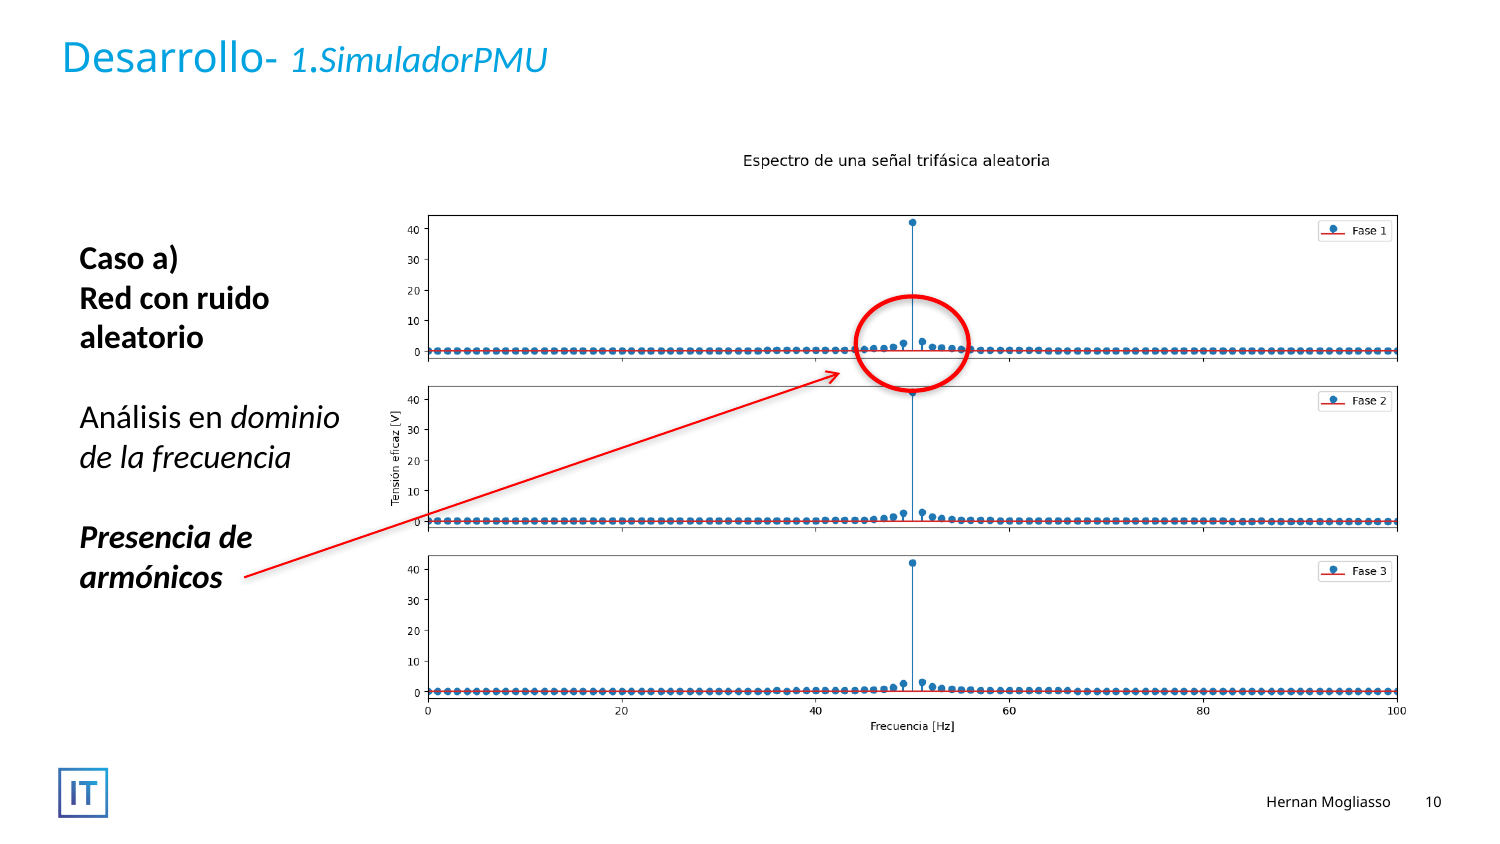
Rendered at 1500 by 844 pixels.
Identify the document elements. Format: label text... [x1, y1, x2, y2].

picture [51, 762, 116, 824]
text_box Caso a) Red con ruido aleatorio Análisis en dominio de la frecuencia Presencia de armónicos [64, 228, 363, 643]
picture [382, 143, 1430, 751]
slide_number 10 [1392, 793, 1442, 815]
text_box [243, 372, 841, 578]
text_box Desarrollo- 1.SimuladorPMU [61, 31, 1056, 111]
footer Hernan Mogliasso [916, 793, 1391, 816]
